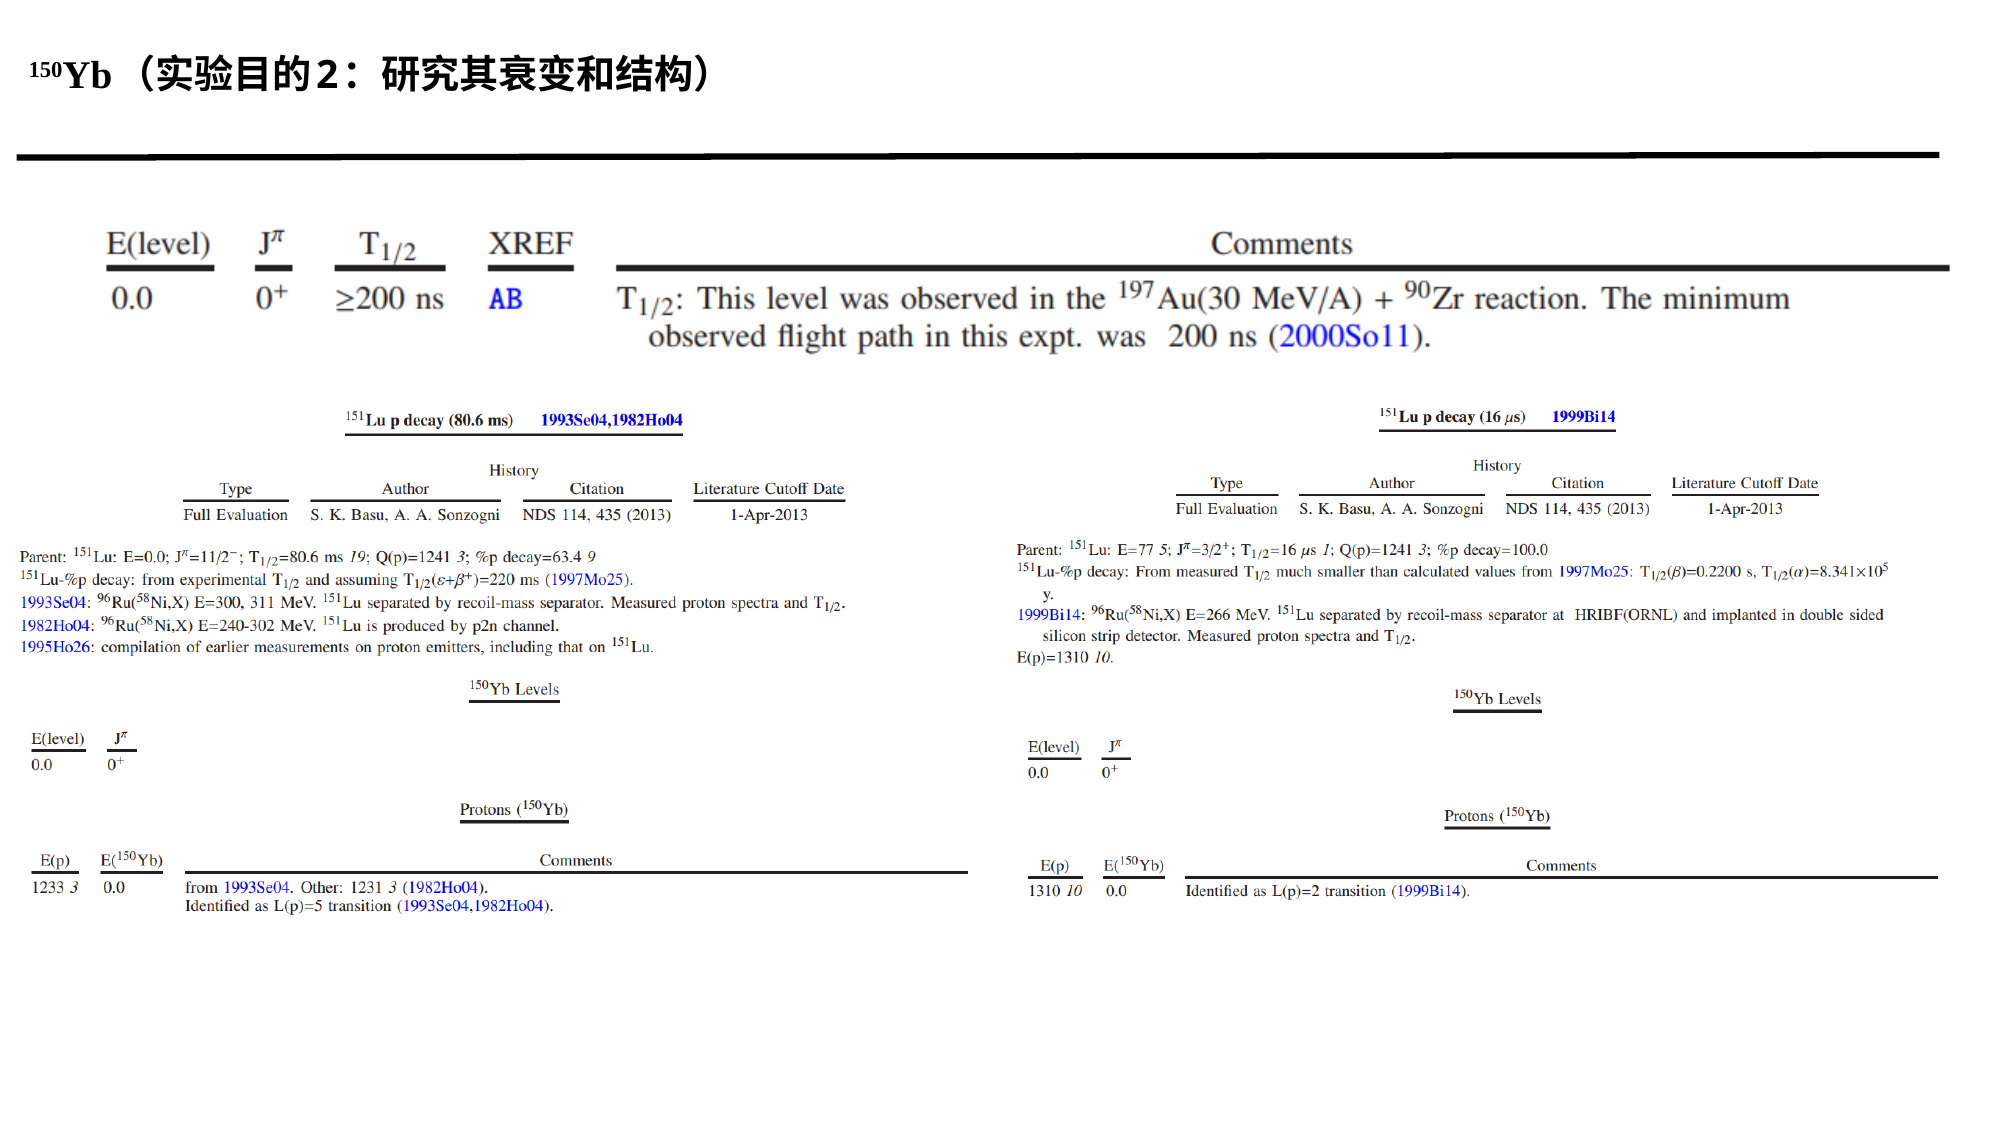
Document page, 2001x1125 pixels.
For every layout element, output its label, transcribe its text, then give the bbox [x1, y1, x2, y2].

picture [0, 190, 1975, 940]
title 150Yb（实验目的2：研究其衰变和结构） [13, 0, 2000, 158]
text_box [16, 154, 1940, 158]
